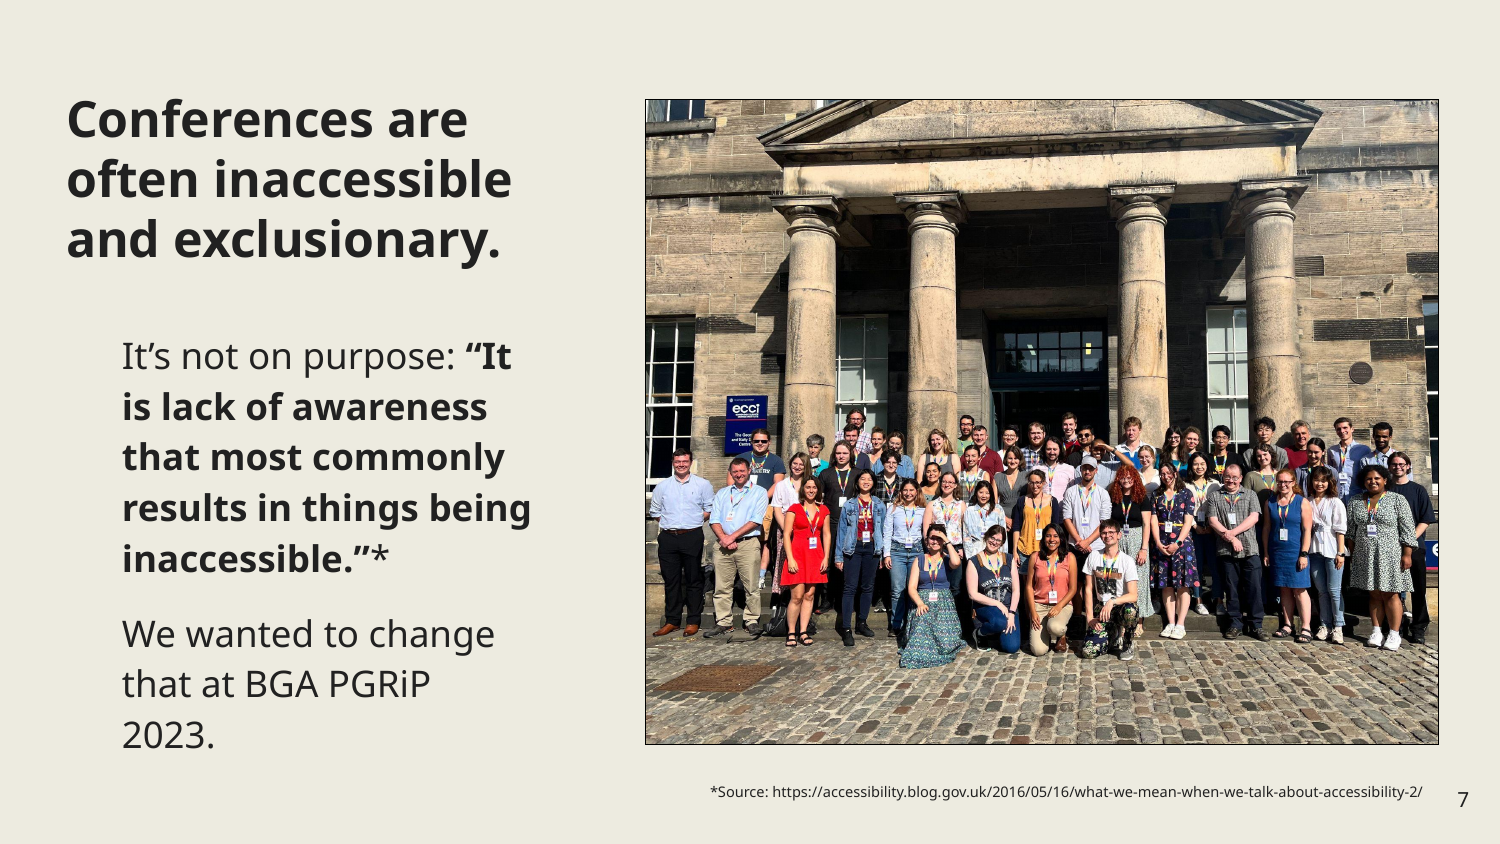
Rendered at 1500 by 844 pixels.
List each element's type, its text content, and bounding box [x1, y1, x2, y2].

picture [645, 98, 1439, 745]
title Conferences are often inaccessible and exclusionary. [51, 72, 539, 264]
text_box *Source: https://accessibility.blog.gov.uk/2016/05/16/what-we-mean-when-we-talk-about-accessibility-2/ [504, 770, 1439, 811]
list It’s not on purpose: “It is lack of awareness that most commonly results in things being inaccessible.”* We wanted to change that at BGA PGRiP 2023. [60, 311, 549, 771]
slide_number 7 [1394, 769, 1484, 834]
